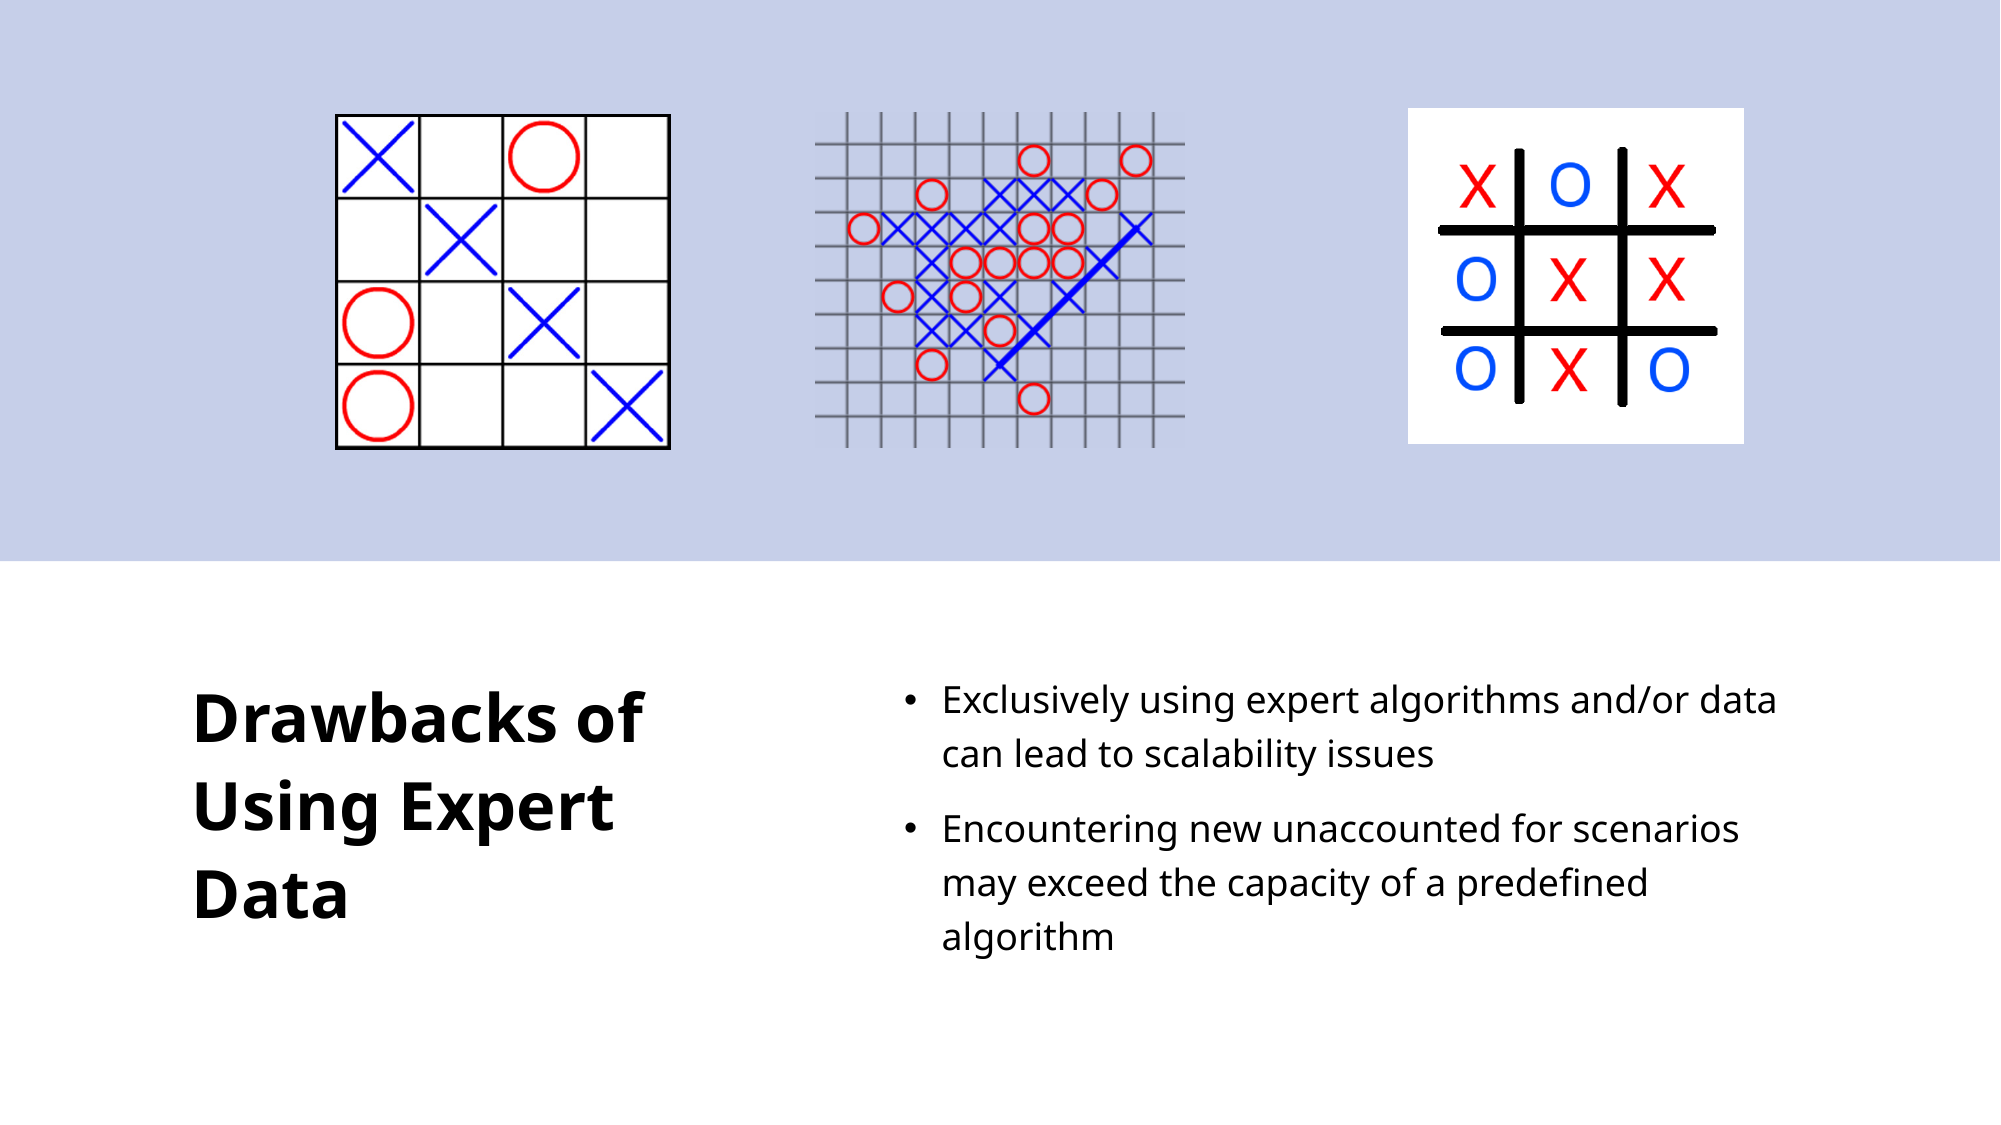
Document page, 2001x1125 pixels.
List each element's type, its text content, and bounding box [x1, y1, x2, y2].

picture [815, 112, 1185, 448]
text_box [0, 562, 2000, 1125]
text_box [0, 0, 2000, 562]
title Drawbacks of Using Expert Data [176, 660, 781, 992]
picture [1408, 108, 1744, 444]
picture [335, 114, 671, 450]
list Exclusively using expert algorithms and/or data can lead to scalability issues Encountering new unaccounted for scenarios may exceed the capacity of a predefined algorithm [889, 660, 1824, 992]
